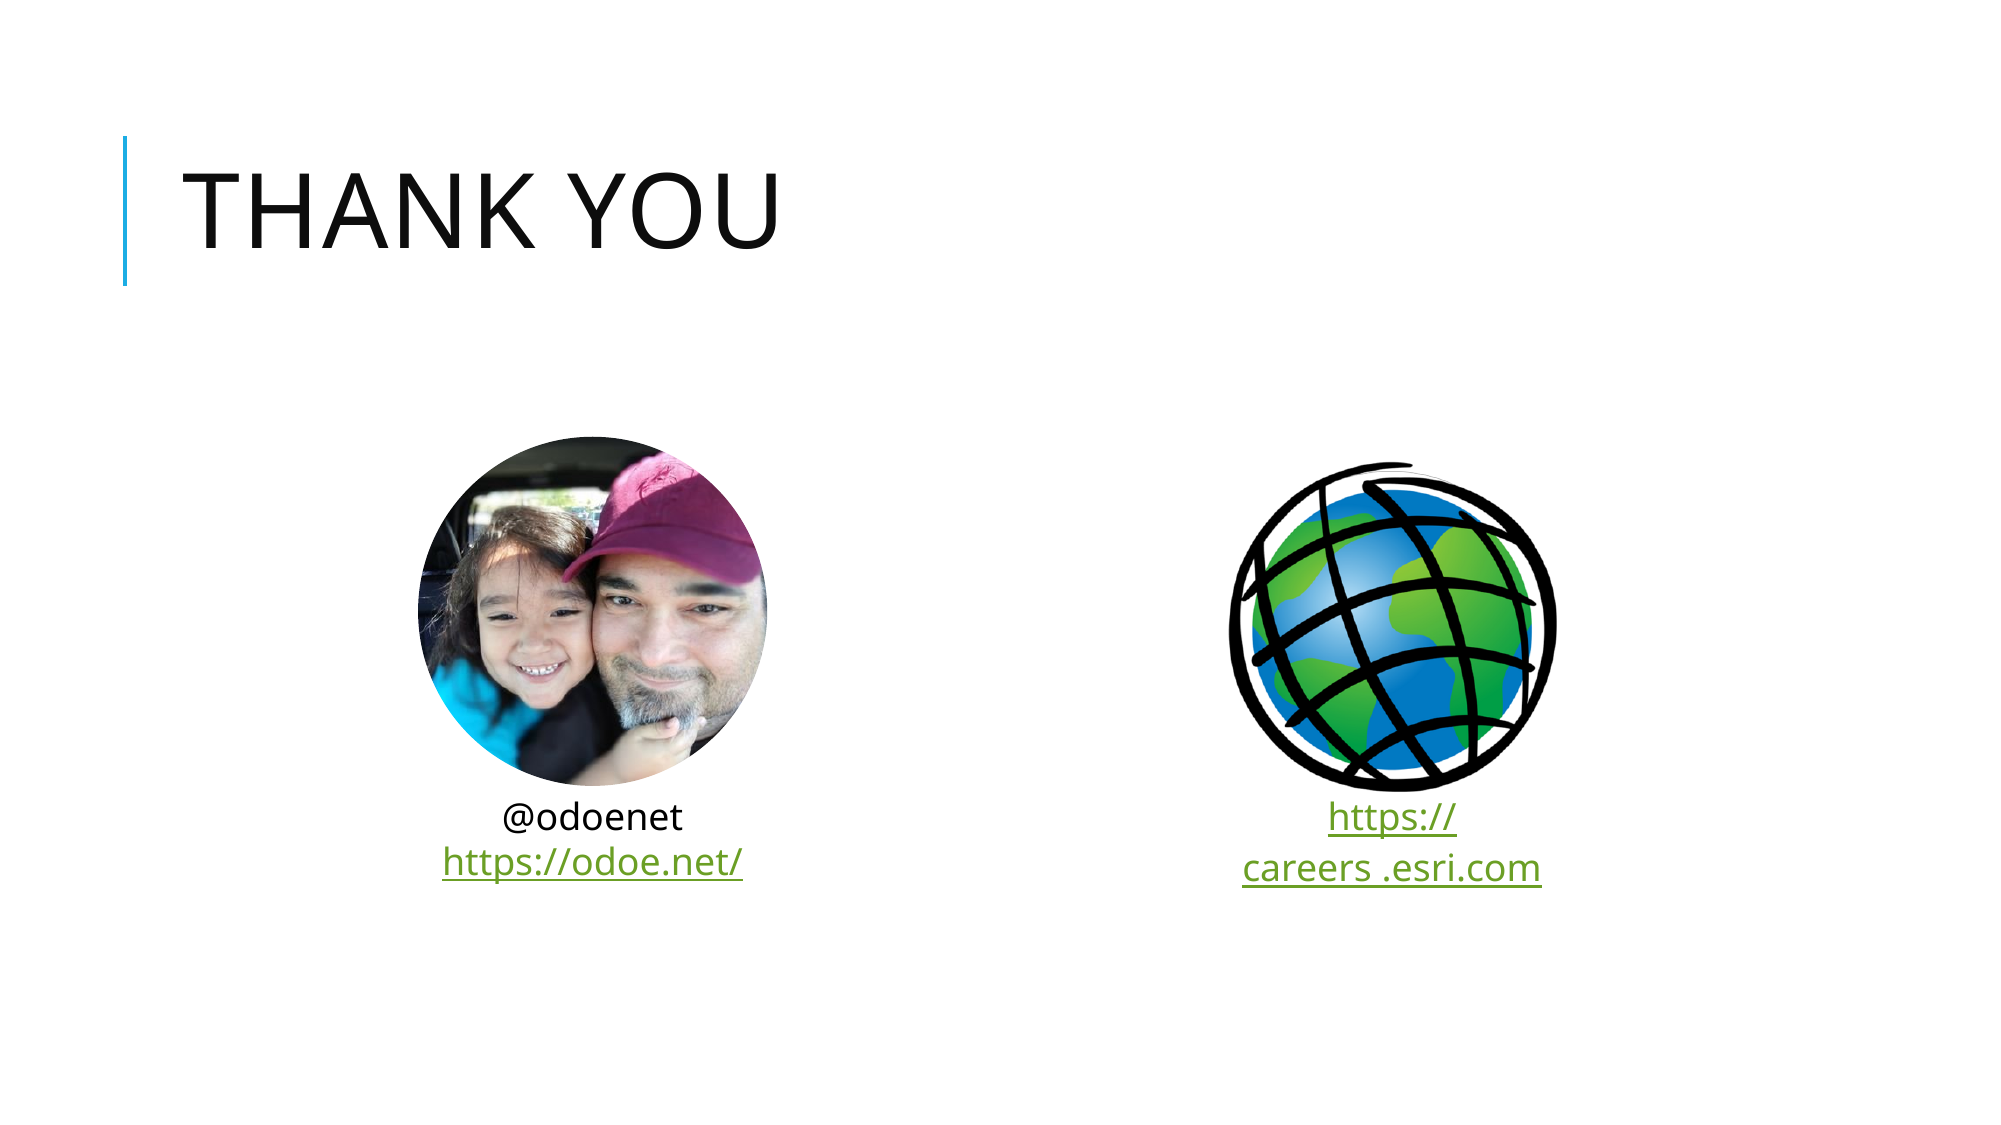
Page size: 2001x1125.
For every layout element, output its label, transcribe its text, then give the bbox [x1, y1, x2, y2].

text_box https://careers .esri.com [1195, 813, 1589, 903]
title Thank you [168, 96, 1763, 342]
picture [1201, 436, 1583, 817]
text_box @odoenet https://odoe.net/ [427, 785, 758, 897]
text_box [416, 435, 769, 785]
